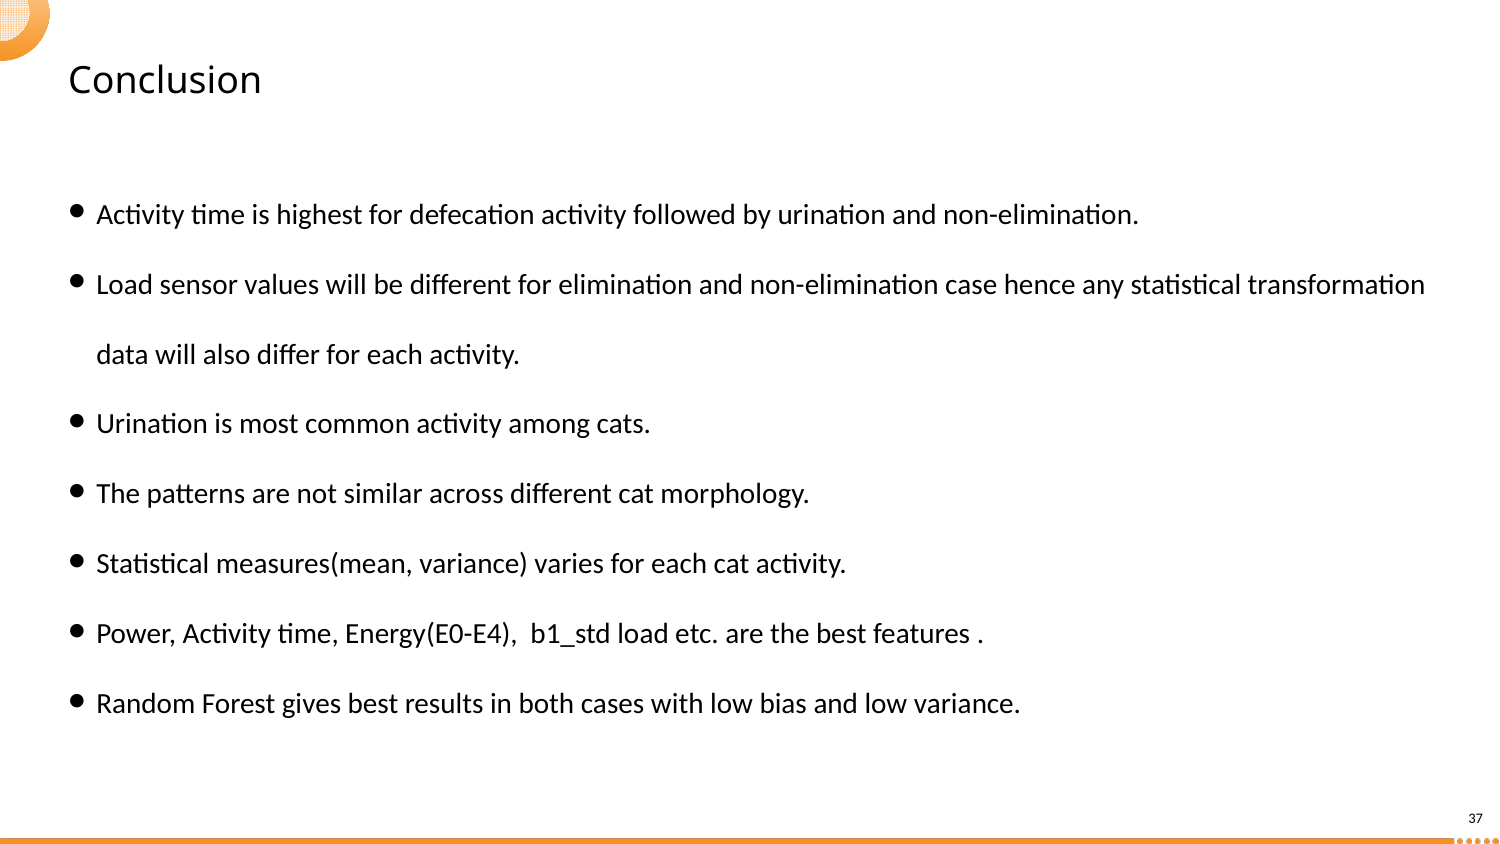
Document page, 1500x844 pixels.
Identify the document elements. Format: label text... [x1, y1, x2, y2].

picture [0, 837, 1500, 844]
list Activity time is highest for defecation activity followed by urination and non-elimination. Load sensor values will be different for elimination and non-elimination case hence any statistical transformation data will also differ for each activity. Urination is most common activity among cats. The patterns are not similar across different cat morphology. Statistical measures(mean, variance) varies for each cat activity. Power, Activity time, Energy(E0-E4), b1_std load etc. are the best features . Random Forest gives best results in both cases with low bias and low variance. [68, 160, 1484, 757]
title Conclusion [68, 61, 1432, 137]
